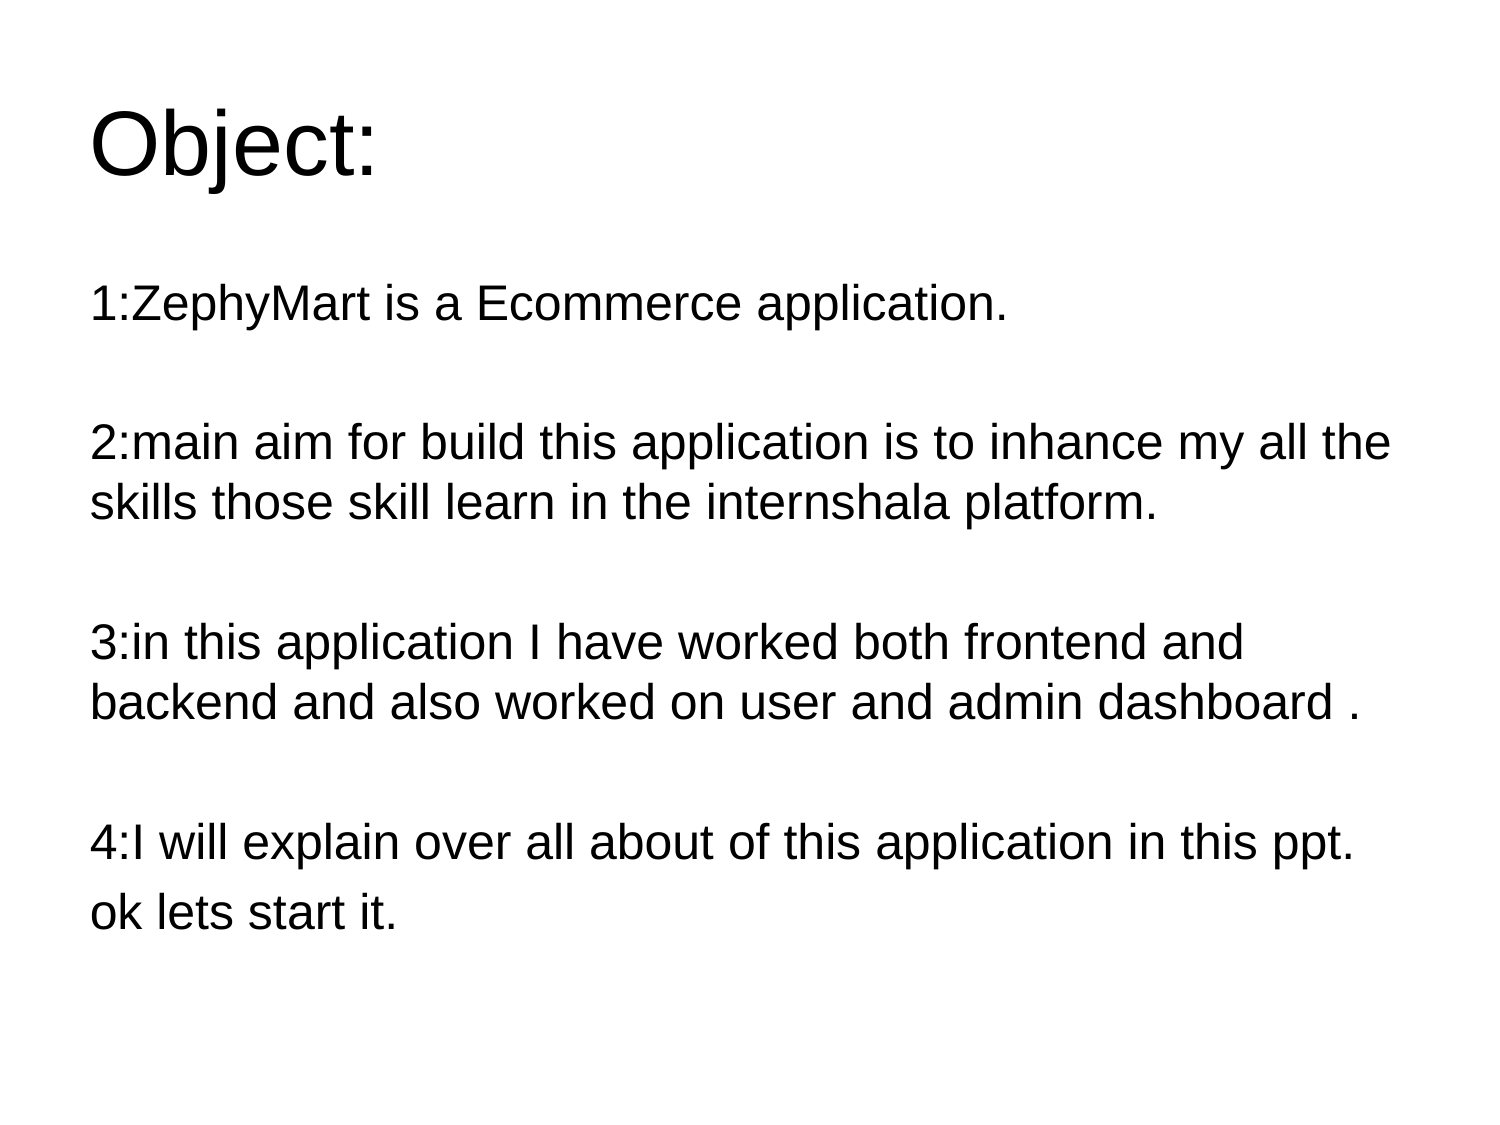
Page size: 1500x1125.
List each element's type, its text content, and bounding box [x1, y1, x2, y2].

title Object: [74, 44, 1426, 233]
list 1:ZephyMart is a Ecommerce application. 2:main aim for build this application is to inhance my all the skills those skill learn in the internshala platform. 3:in this application I have worked both frontend and backend and also worked on user and admin dashboard . 4:I will explain over all about of this application in this ppt. ok lets start it. [74, 262, 1426, 1006]
